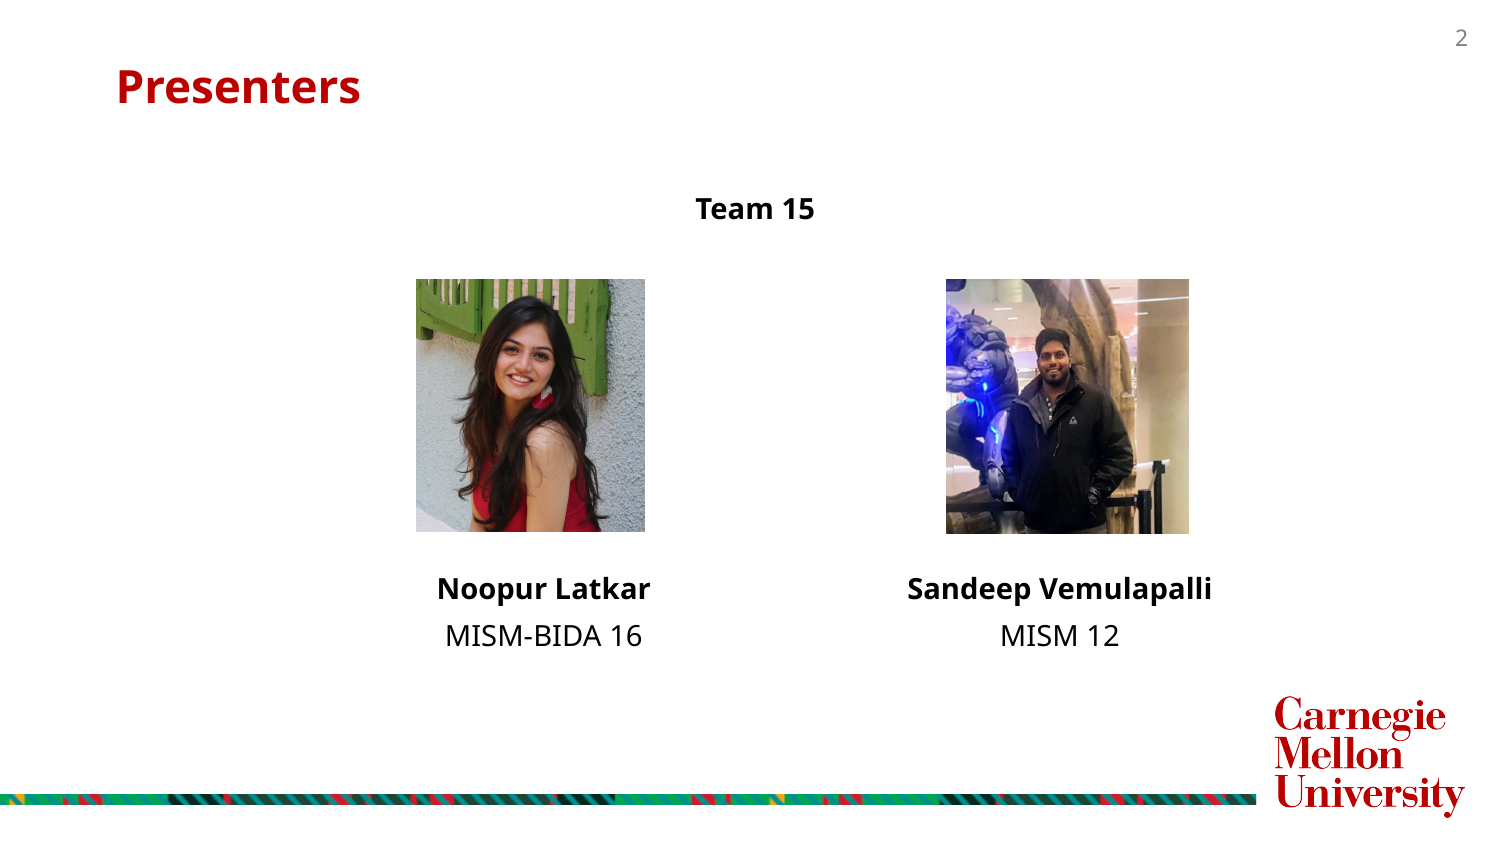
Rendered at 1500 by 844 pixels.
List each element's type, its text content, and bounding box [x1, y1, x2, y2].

picture [945, 278, 1190, 534]
list Noopur Latkar MISM-BIDA 16 [416, 562, 671, 713]
picture [0, 794, 1257, 805]
picture [416, 278, 645, 532]
text_box Team 15 [680, 175, 852, 241]
title Presenters [100, 50, 1254, 215]
list Sandeep Vemulapalli MISM 12 [851, 562, 1269, 713]
picture [1275, 696, 1465, 818]
